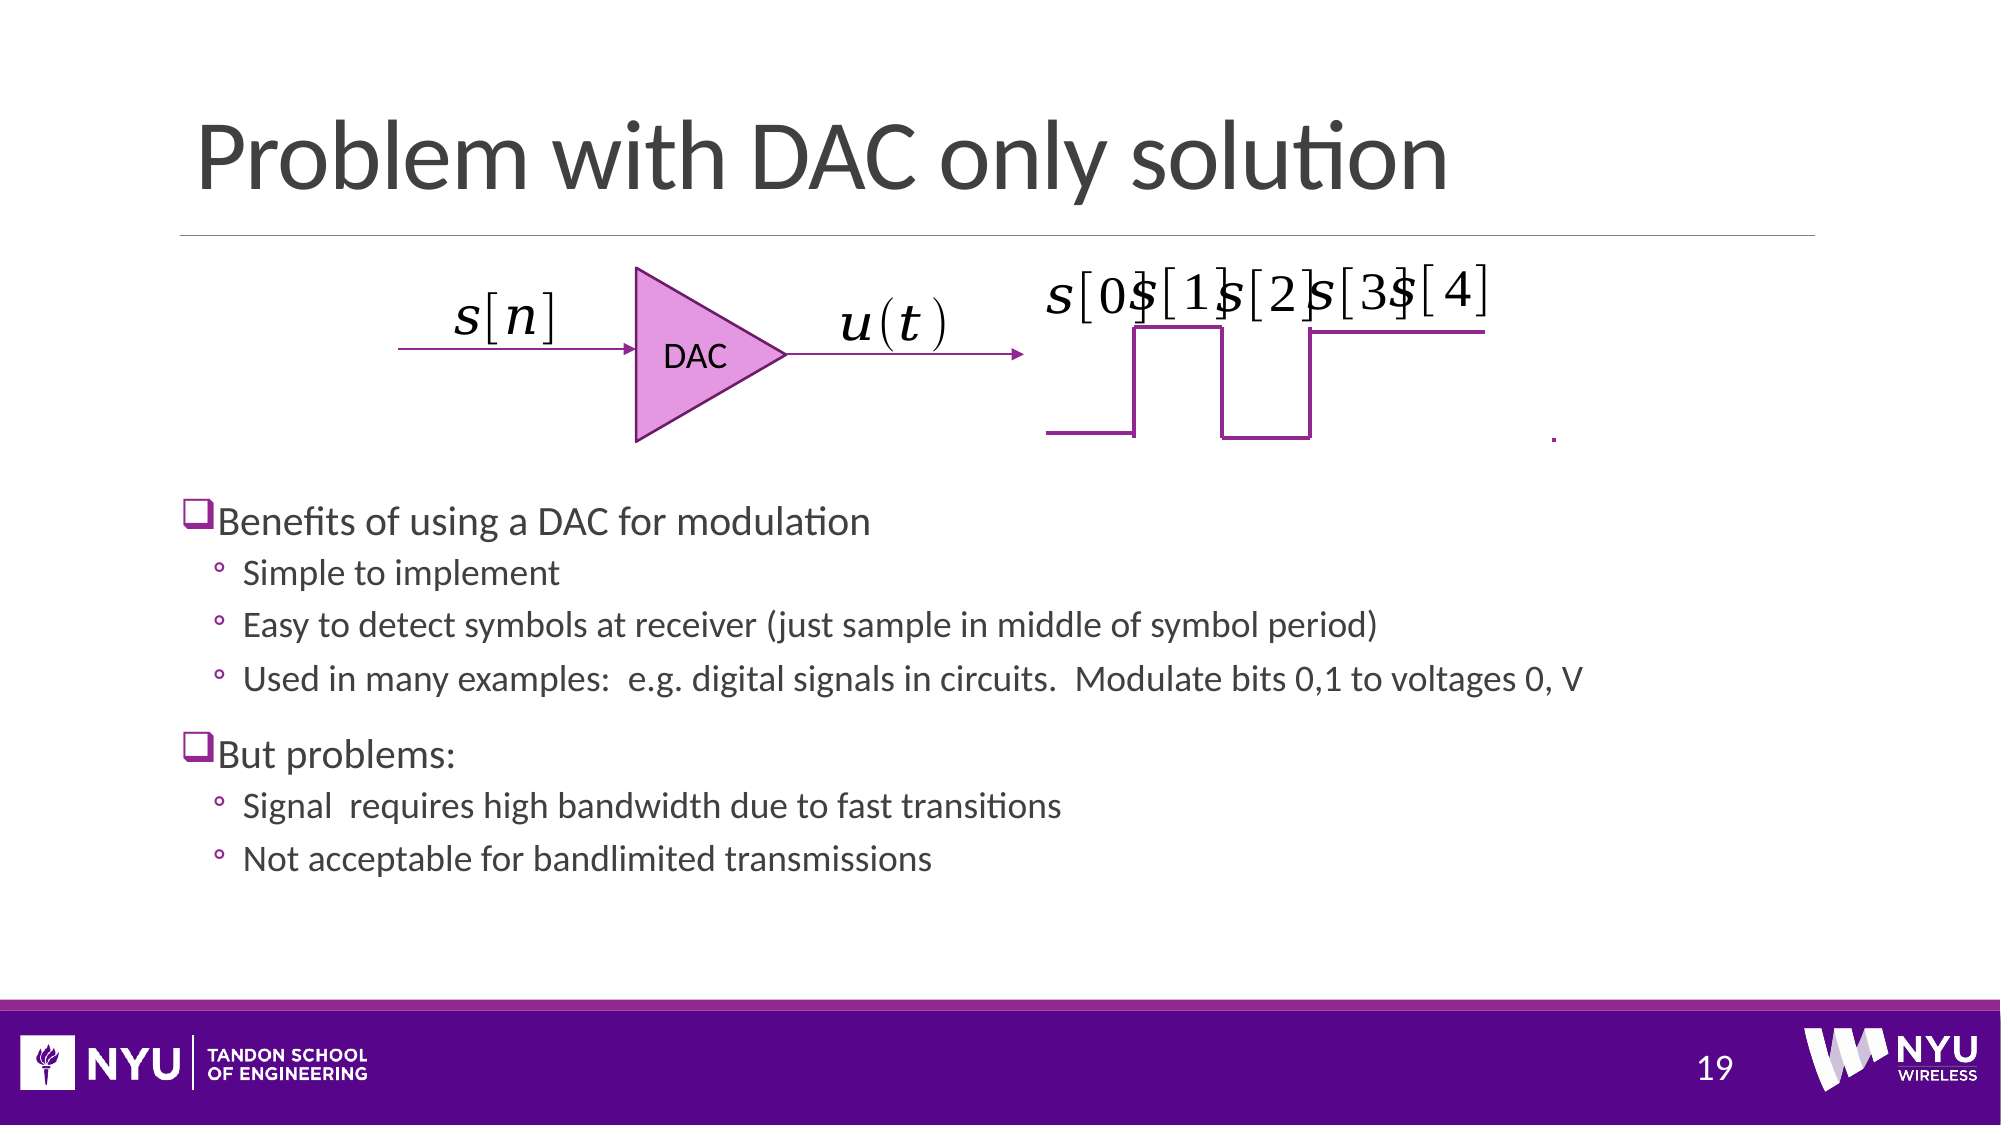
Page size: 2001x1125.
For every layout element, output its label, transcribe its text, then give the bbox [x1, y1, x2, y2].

text_box [743, 328, 786, 382]
slide_number 19 [1533, 1035, 1749, 1096]
text_box [634, 266, 739, 443]
text_box DAC [648, 323, 743, 384]
title Problem with DAC only solution [180, 47, 1830, 218]
